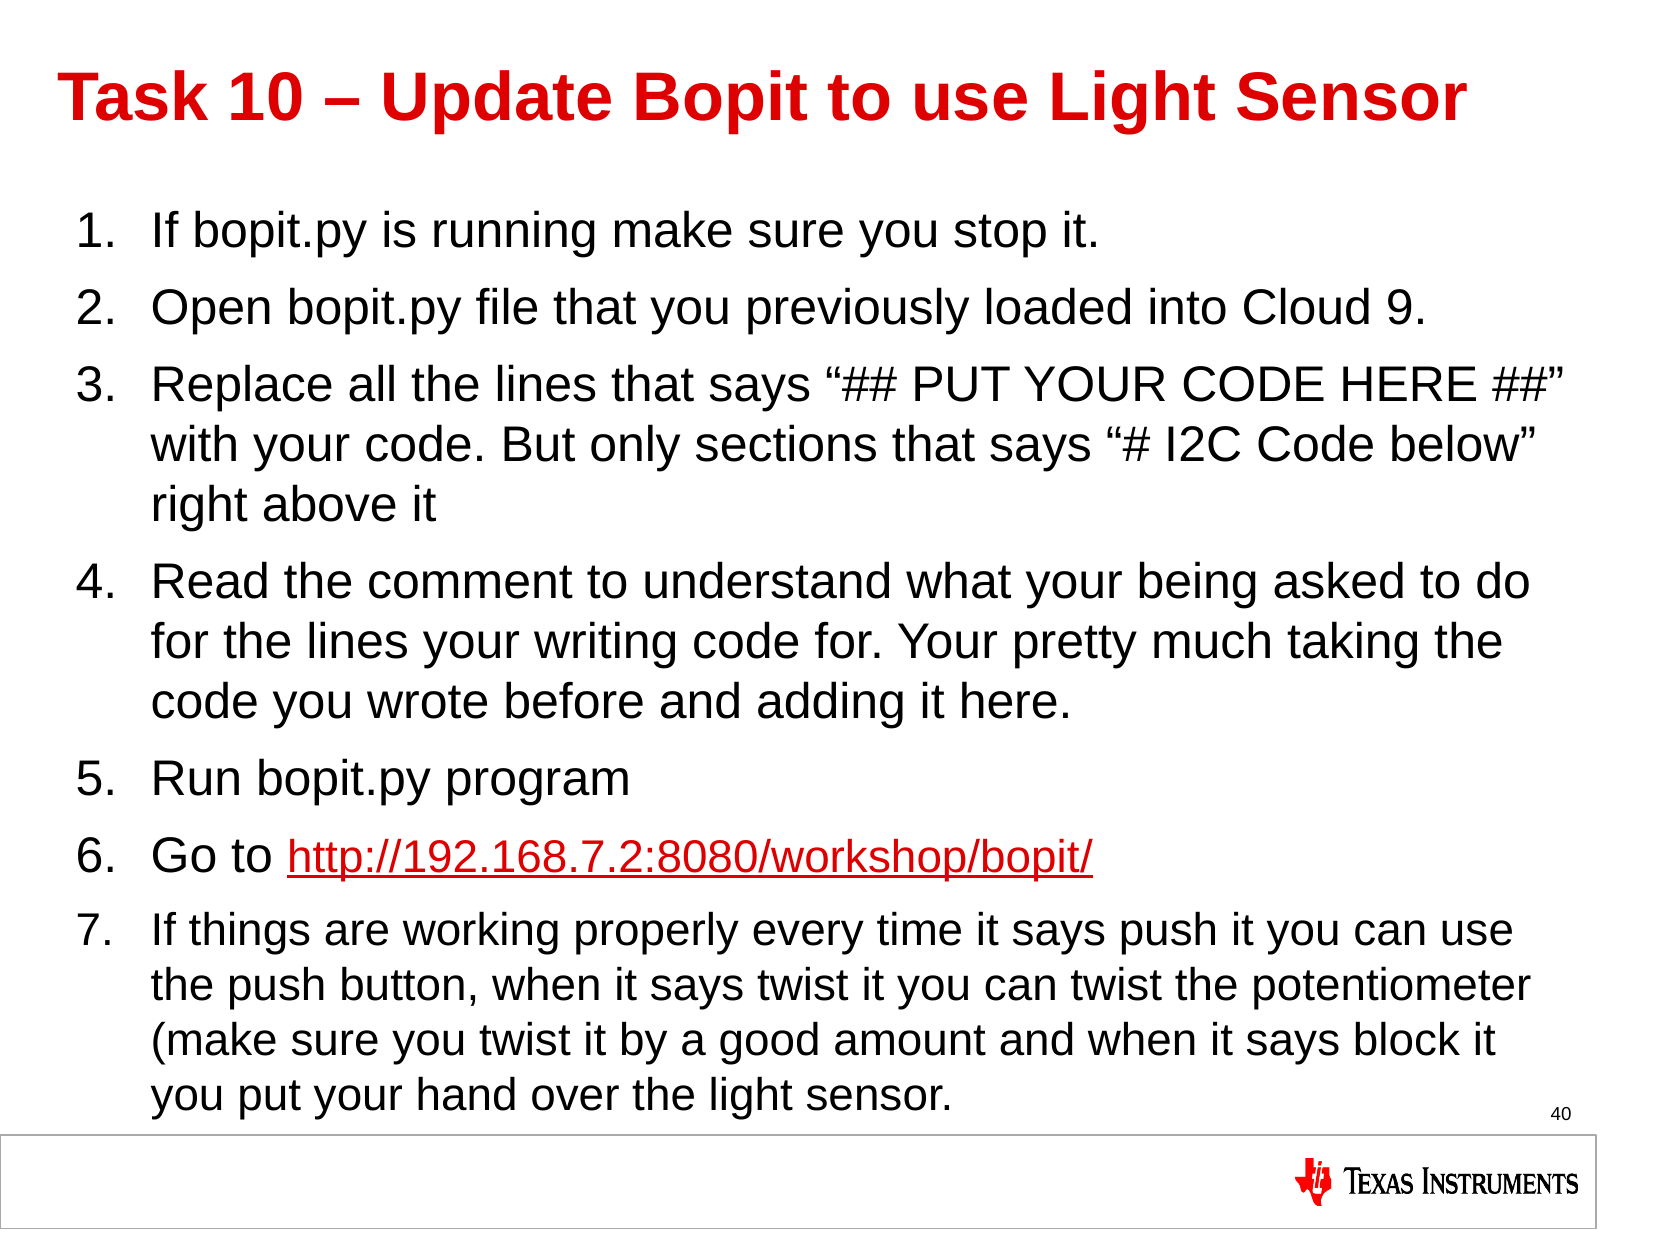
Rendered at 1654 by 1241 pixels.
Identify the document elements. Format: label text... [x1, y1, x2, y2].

slide_number 40 [1200, 1093, 1588, 1132]
title Task 10 – Update Bopit to use Light Sensor [41, 25, 1572, 174]
list If bopit.py is running make sure you stop it. Open bopit.py file that you previously loaded into Cloud 9. Replace all the lines that says “## PUT YOUR CODE HERE ##” with your code. But only sections that says “# I2C Code below” right above it Read the comment to understand what your being asked to do for the lines your writing code for. Your pretty much taking the code you wrote before and adding it here. Run bopit.py program Go to http://192.168.7.2:8080/workshop/bopit/ If things are working properly every time it says push it you can use the push button, when it says twist it you can twist the potentiometer (make sure you twist it by a good amount and when it says block it you put your hand over the light sensor. [60, 189, 1592, 1085]
picture [1295, 1158, 1578, 1206]
